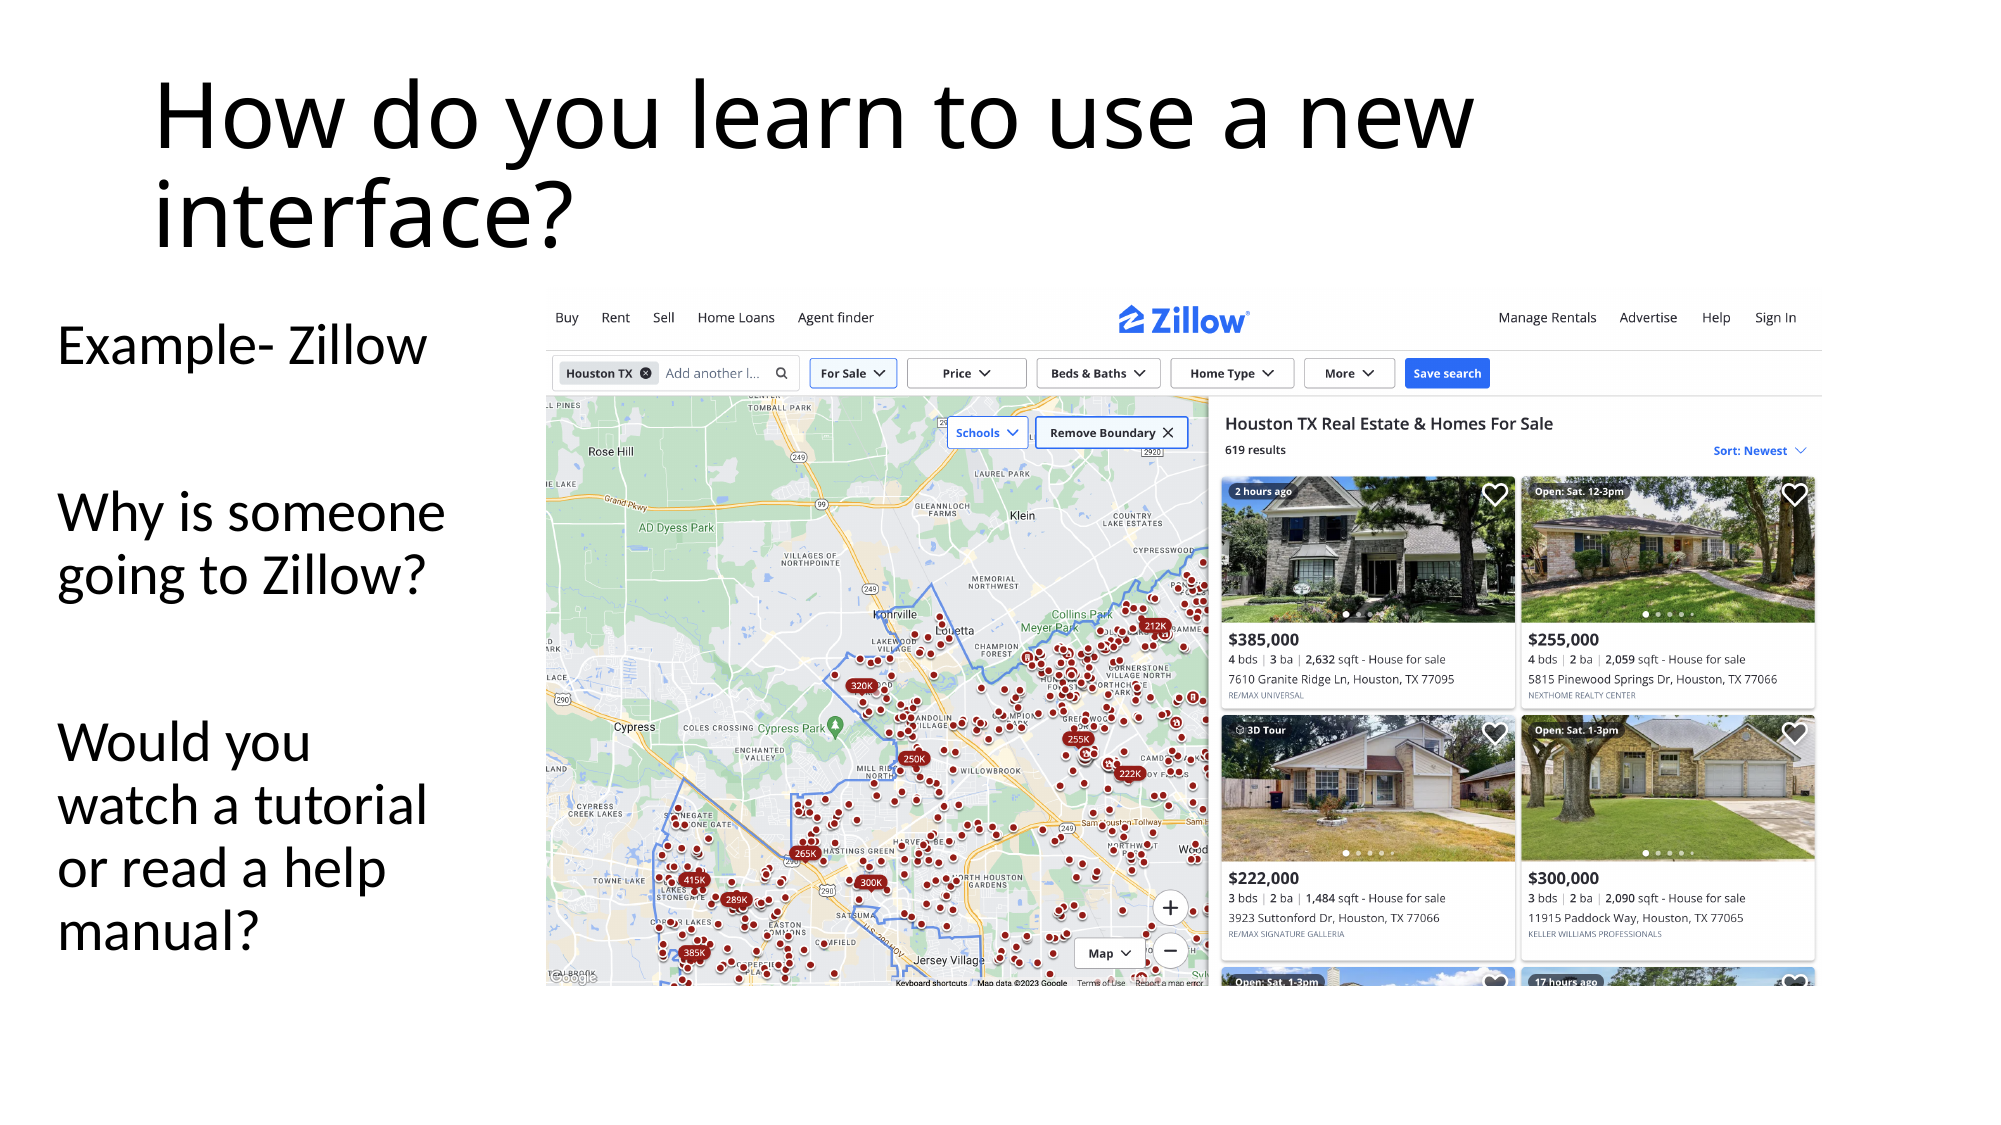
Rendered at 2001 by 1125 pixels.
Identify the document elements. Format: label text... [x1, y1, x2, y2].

title How do you learn to use a new interface? [137, 59, 1863, 278]
list Example- Zillow Why is someone going to Zillow? Would you watch a tutorial or read a help manual? [42, 306, 468, 1021]
picture [546, 287, 1822, 986]
